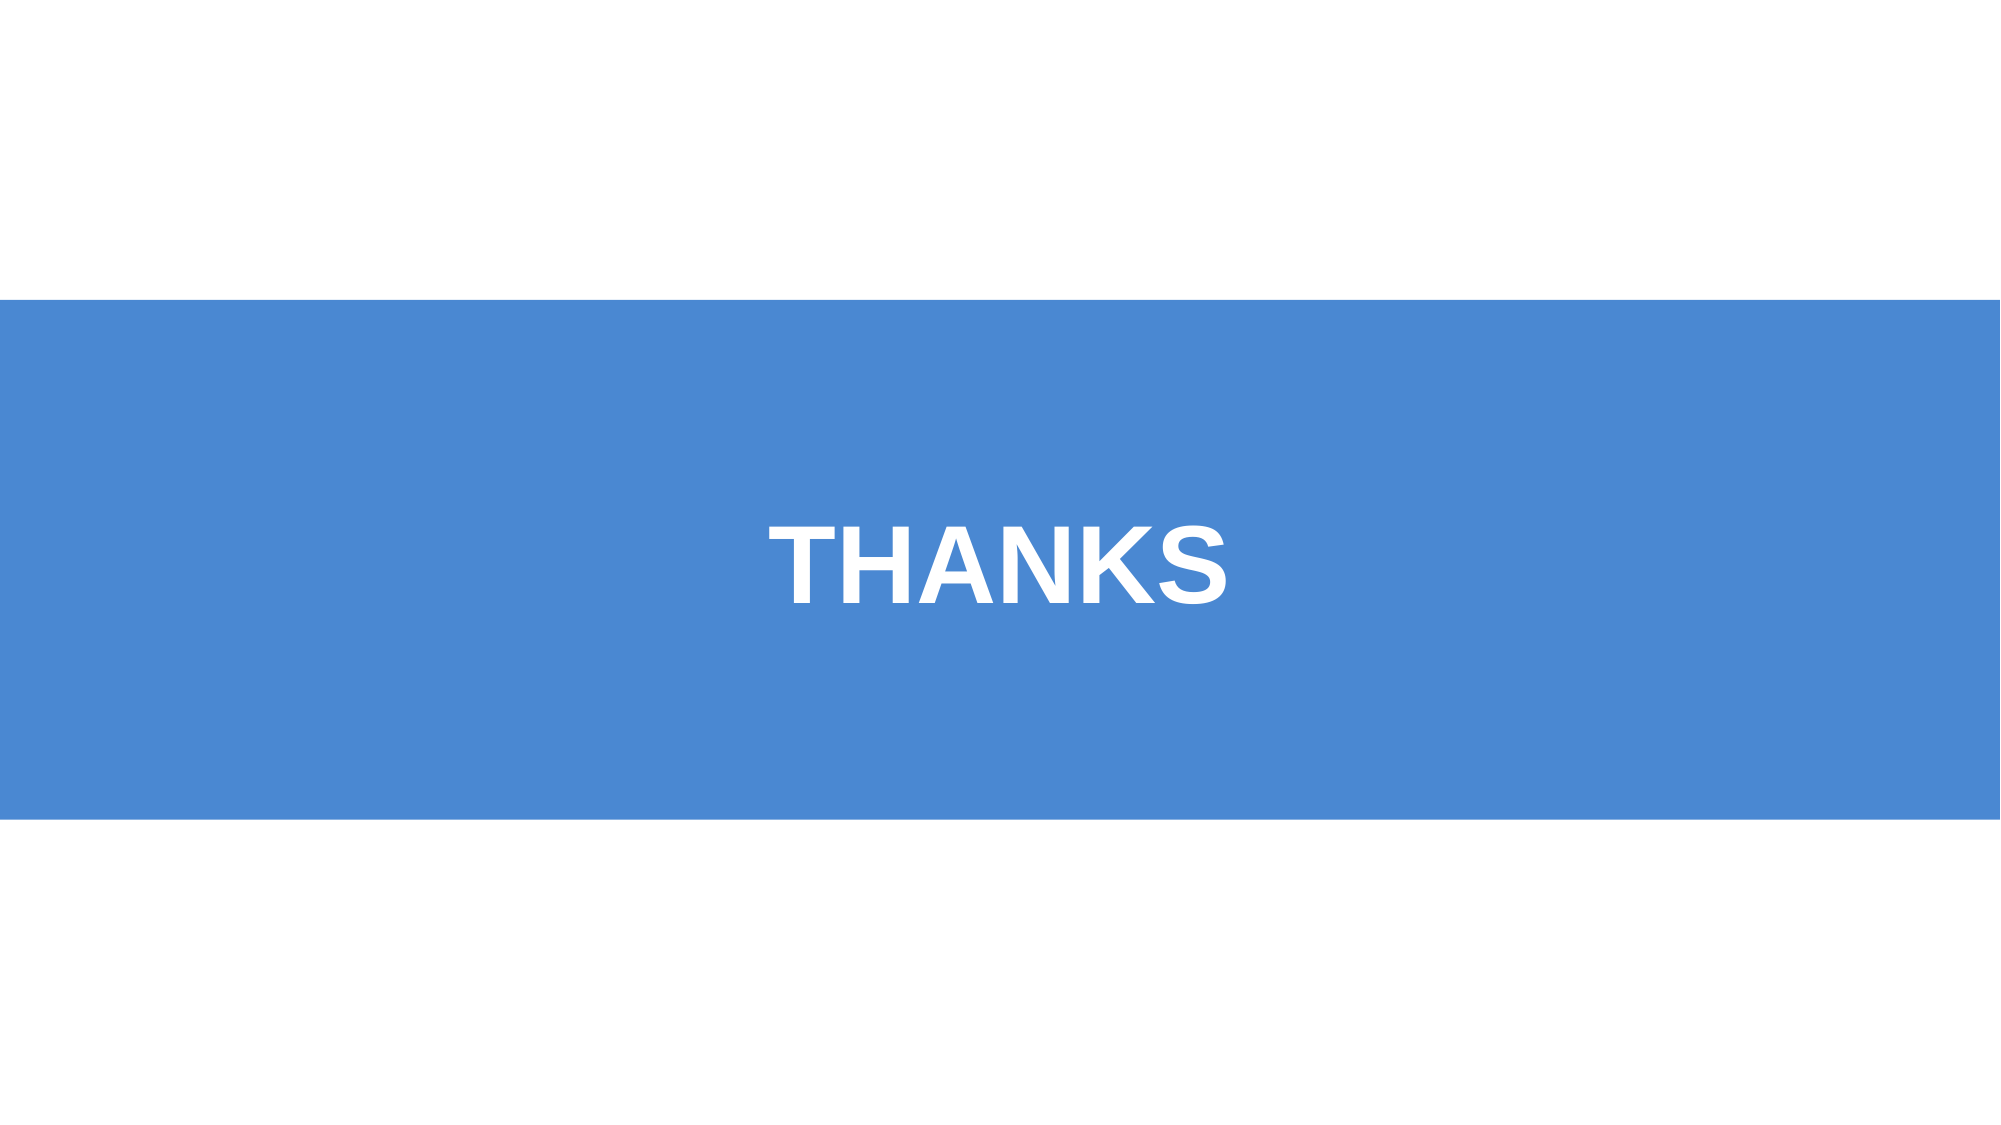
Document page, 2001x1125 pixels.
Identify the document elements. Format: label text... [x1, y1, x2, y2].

text_box [0, 299, 2000, 821]
text_box THANKS [684, 485, 1315, 634]
